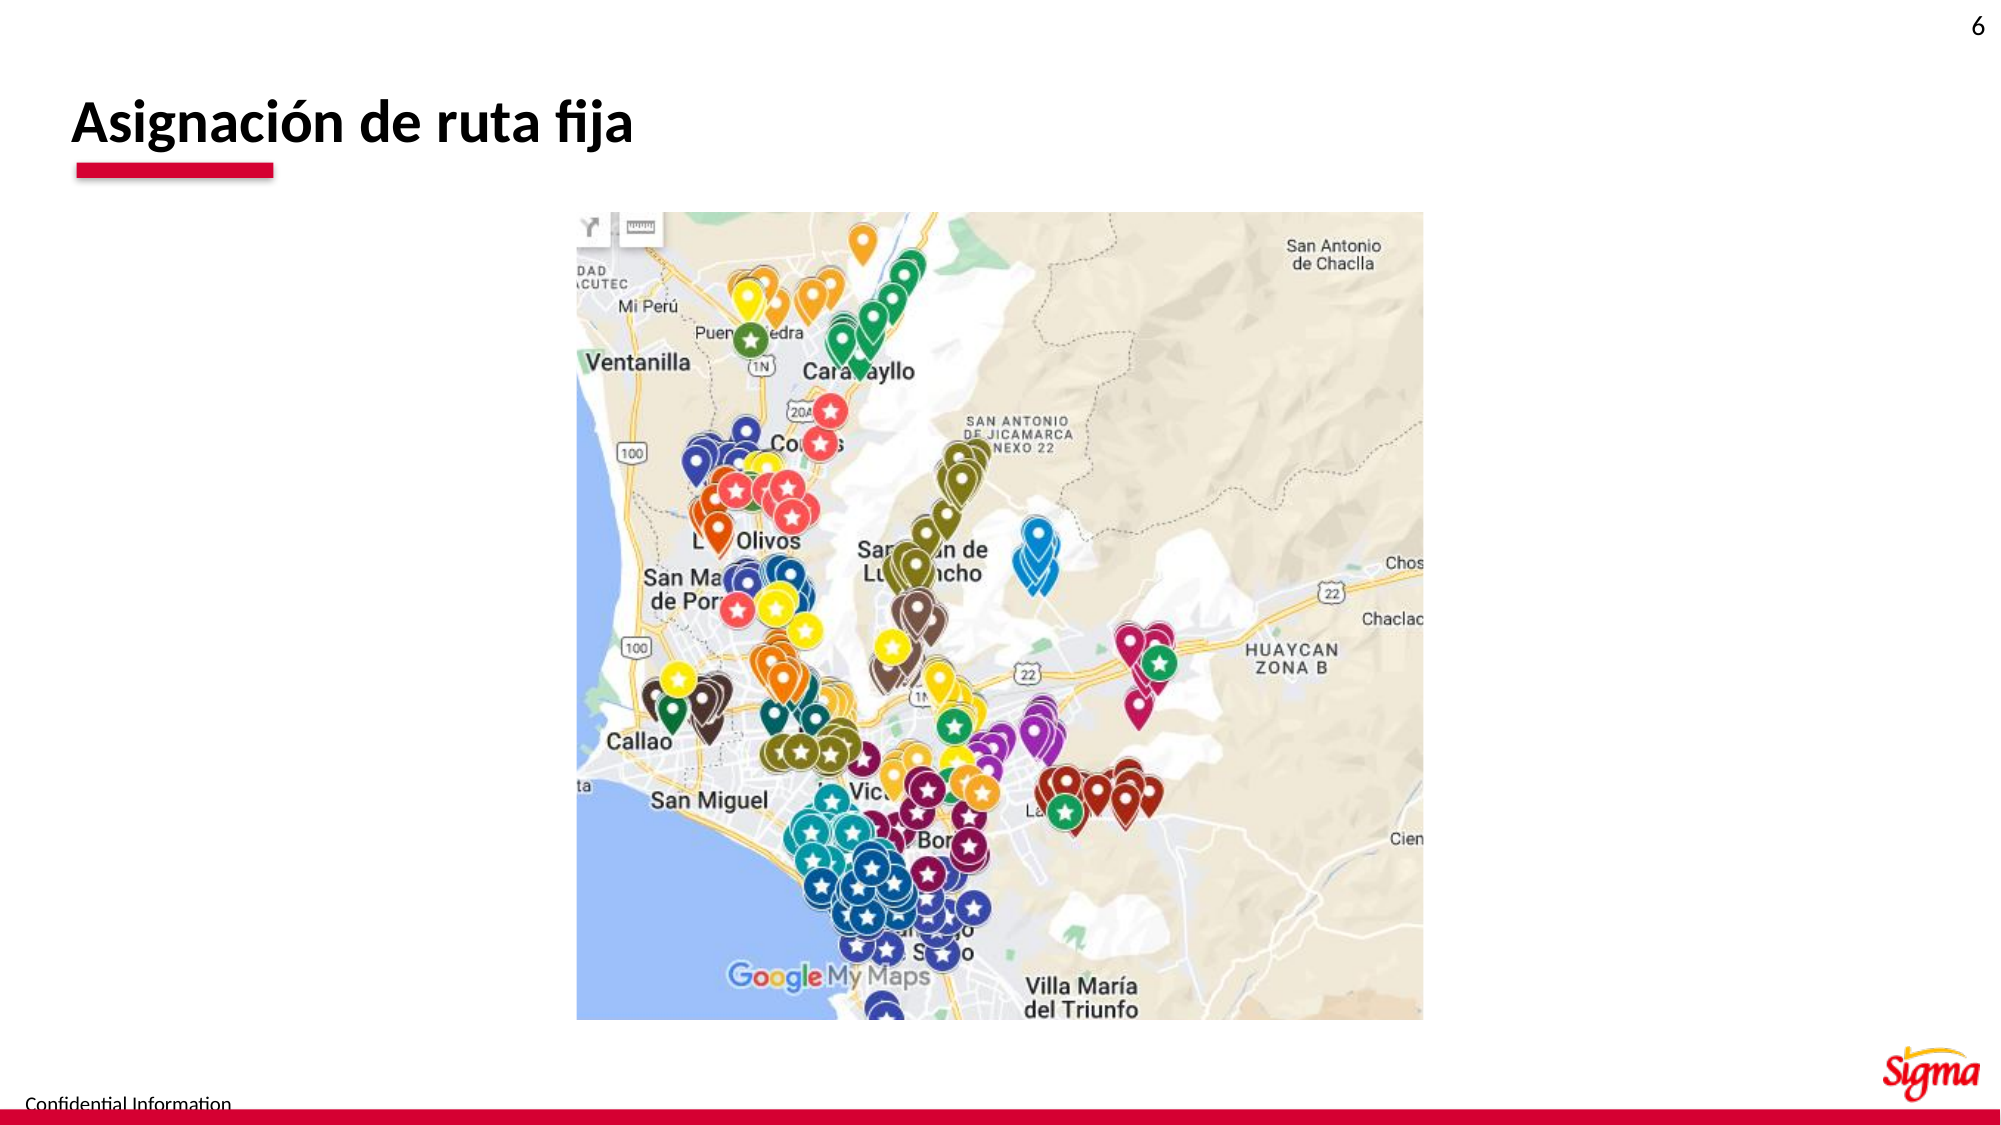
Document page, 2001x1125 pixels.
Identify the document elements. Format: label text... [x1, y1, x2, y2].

picture [1883, 1046, 1980, 1103]
picture [576, 211, 1424, 1020]
slide_number 6 [1914, 0, 2000, 61]
title Asignación de ruta fija [56, 21, 1413, 162]
